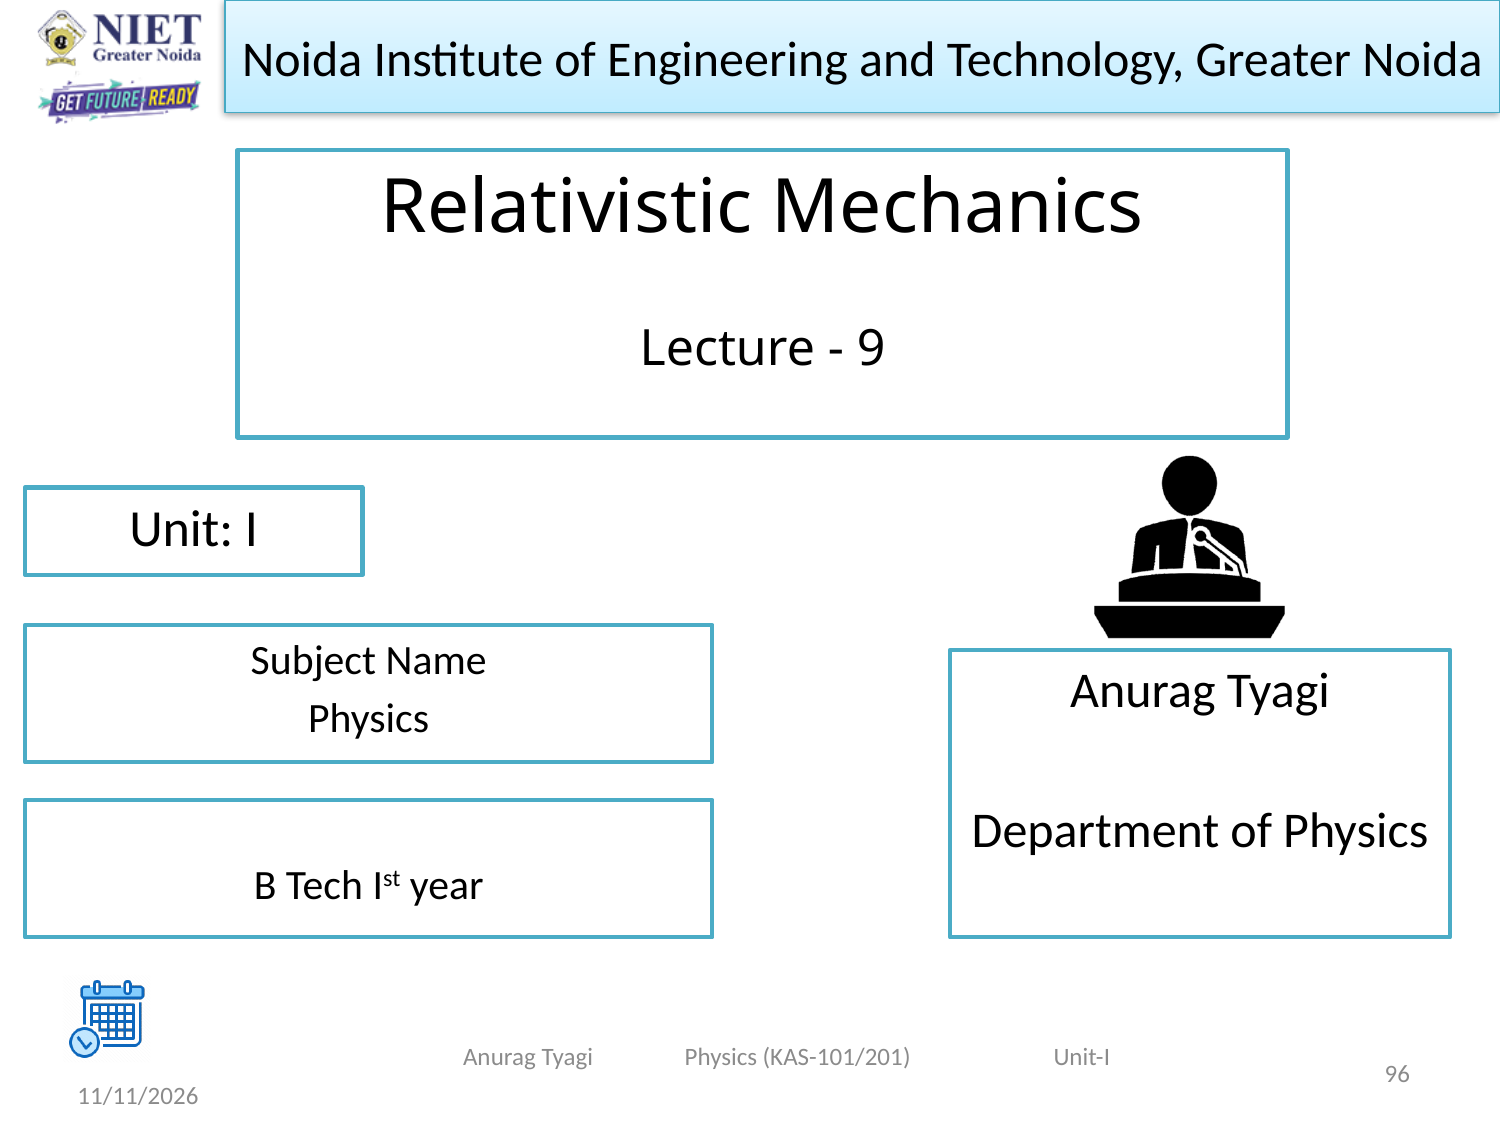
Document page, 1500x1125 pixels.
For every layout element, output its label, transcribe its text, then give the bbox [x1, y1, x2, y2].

text_box Anurag Tyagi Department of Physics [948, 648, 1452, 939]
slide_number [62, 1065, 413, 1125]
picture [1062, 424, 1313, 676]
text_box Subject Name Physics [23, 623, 714, 764]
slide_number 96 [1074, 1042, 1425, 1103]
footer Anurag Tyagi Physics (KAS-101/201) Unit-I [375, 1025, 1200, 1085]
subtitle Relativistic Mechanics Lecture - 9 [235, 148, 1290, 440]
text_box B Tech Ist year [23, 798, 714, 939]
title Noida Institute of Engineering and Technology, Greater Noida [238, 0, 1500, 113]
picture [62, 974, 151, 1063]
picture [0, 0, 238, 135]
text_box Unit: I [23, 485, 365, 577]
